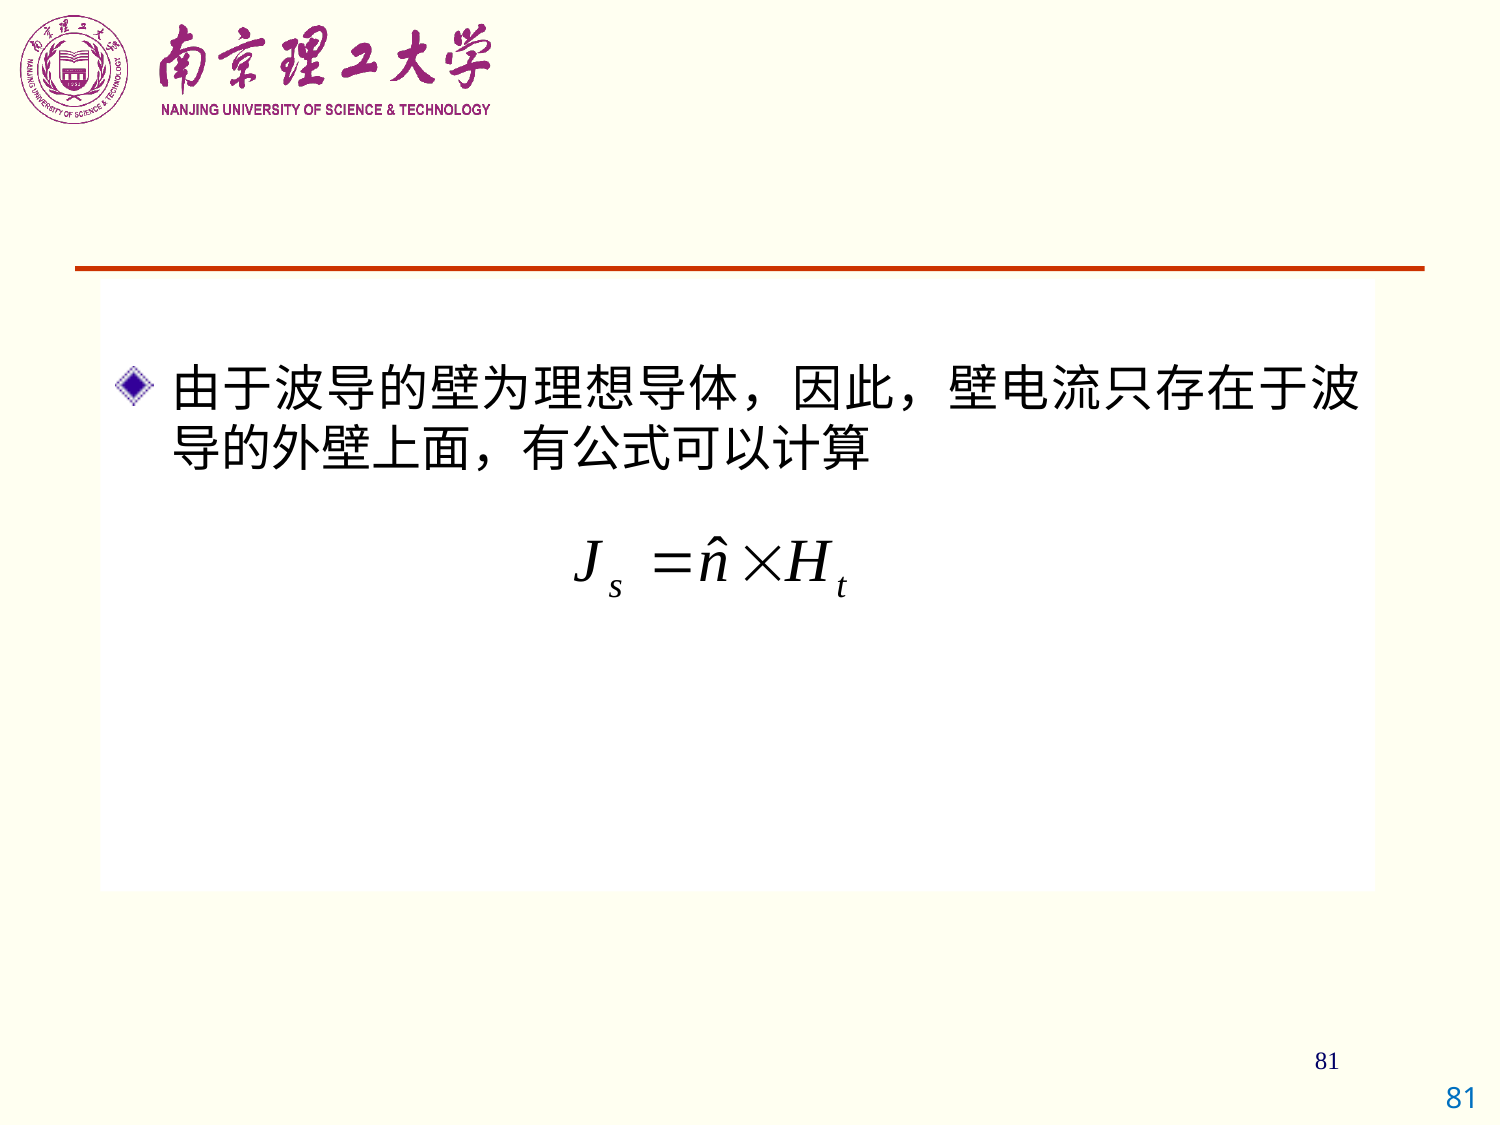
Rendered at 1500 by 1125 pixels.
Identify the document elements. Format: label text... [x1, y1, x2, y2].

text_box 由于波导的壁为理想导体，因此，壁电流只存在于波导的外壁上面，有公式可以计算 [100, 278, 1376, 892]
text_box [560, 515, 861, 613]
slide_number 81 [1144, 1069, 1495, 1125]
picture [17, 15, 491, 126]
picture [115, 366, 154, 406]
